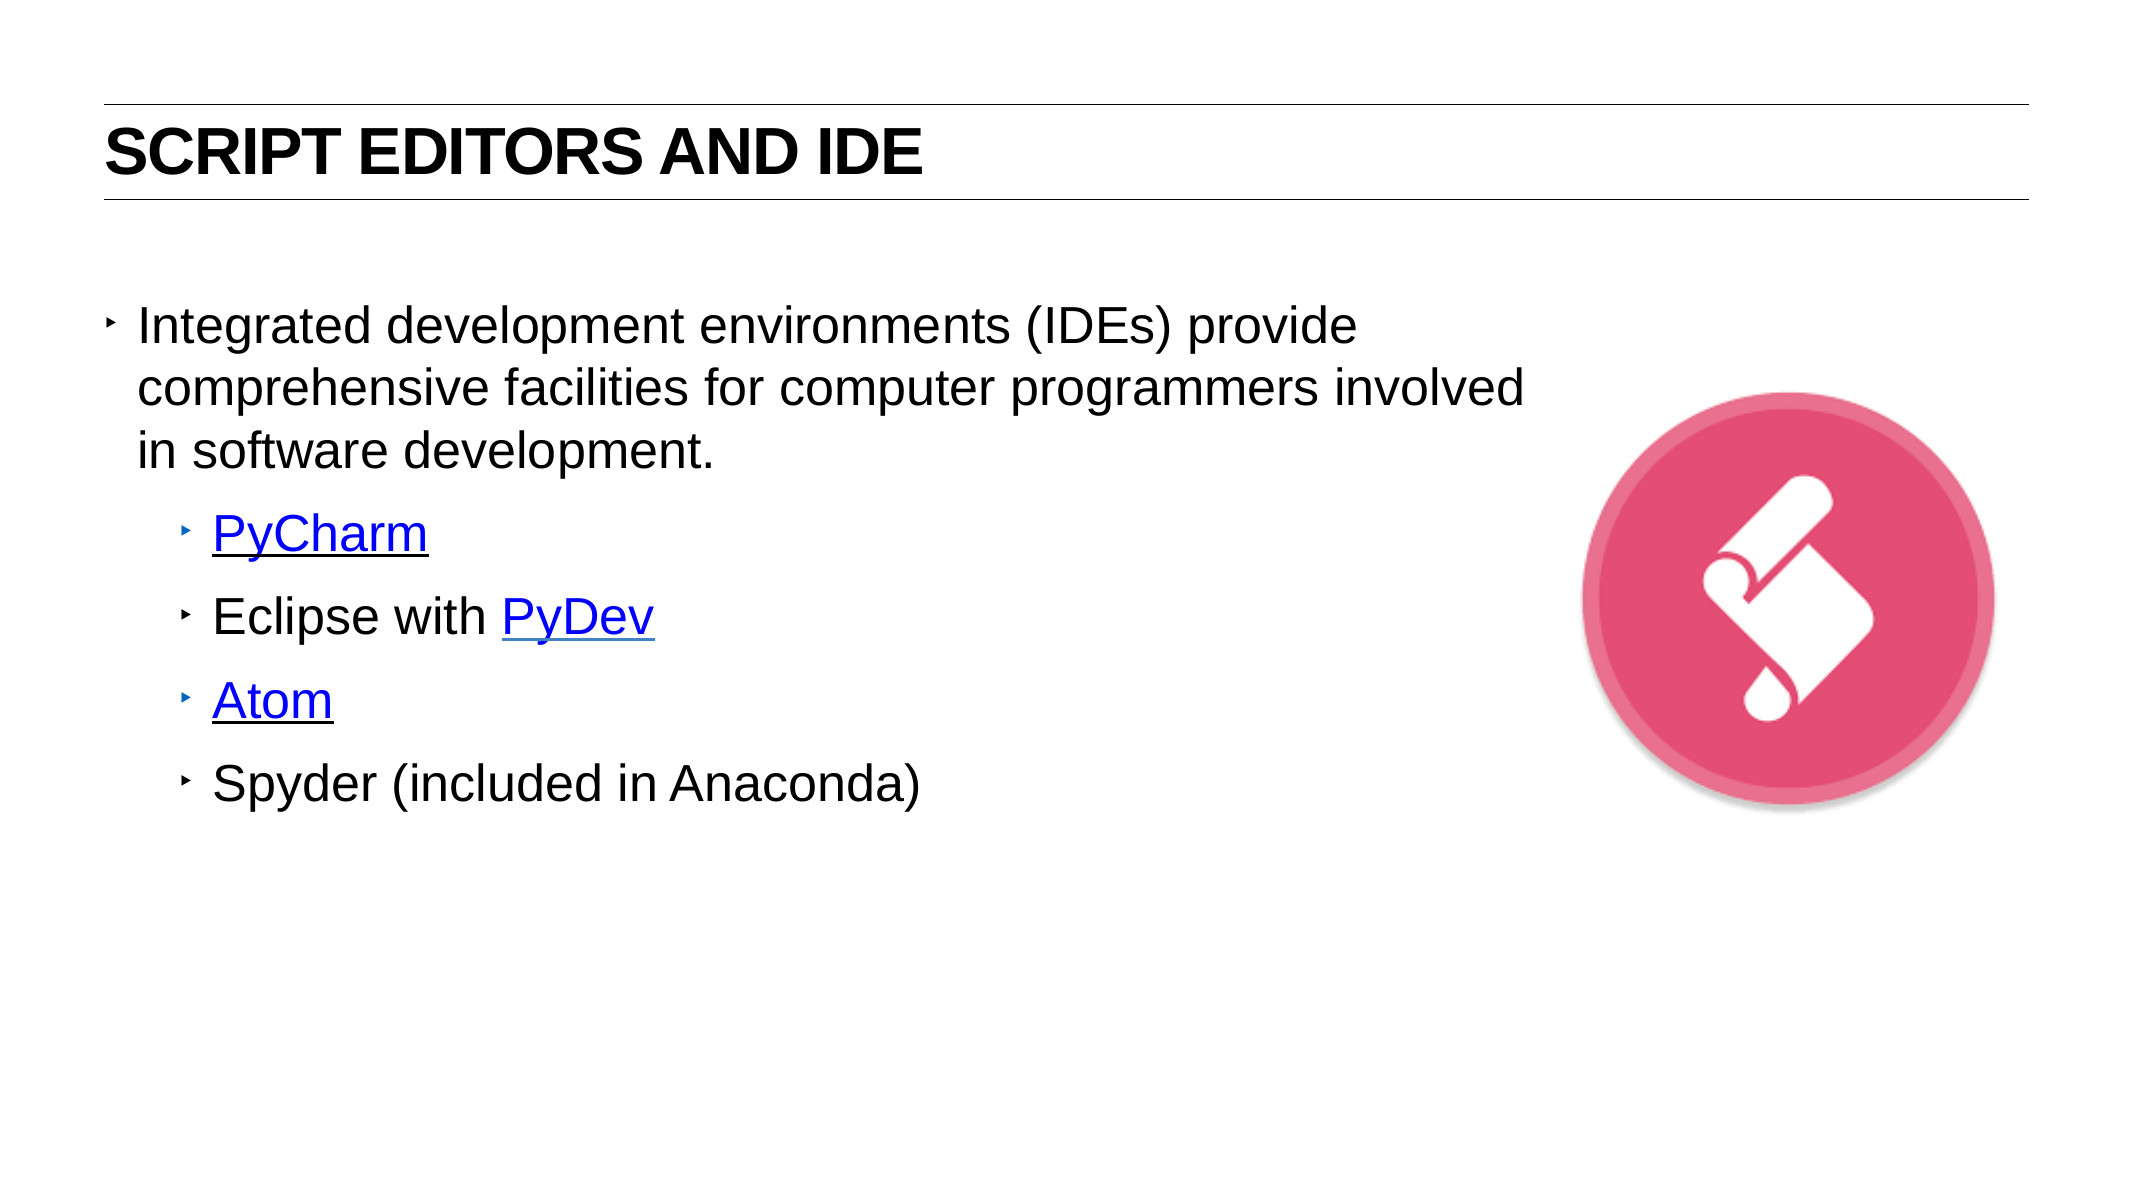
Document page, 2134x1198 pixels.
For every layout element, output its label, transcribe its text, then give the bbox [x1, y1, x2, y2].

list Integrated development environments (IDEs) provide comprehensive facilities for computer programmers involved in software development. PyCharm Eclipse with PyDev Atom Spyder (included in Anaconda) [103, 207, 1571, 1187]
picture [1554, 364, 2024, 834]
list SCRIPT EDITORS and IDE [103, 120, 1372, 193]
